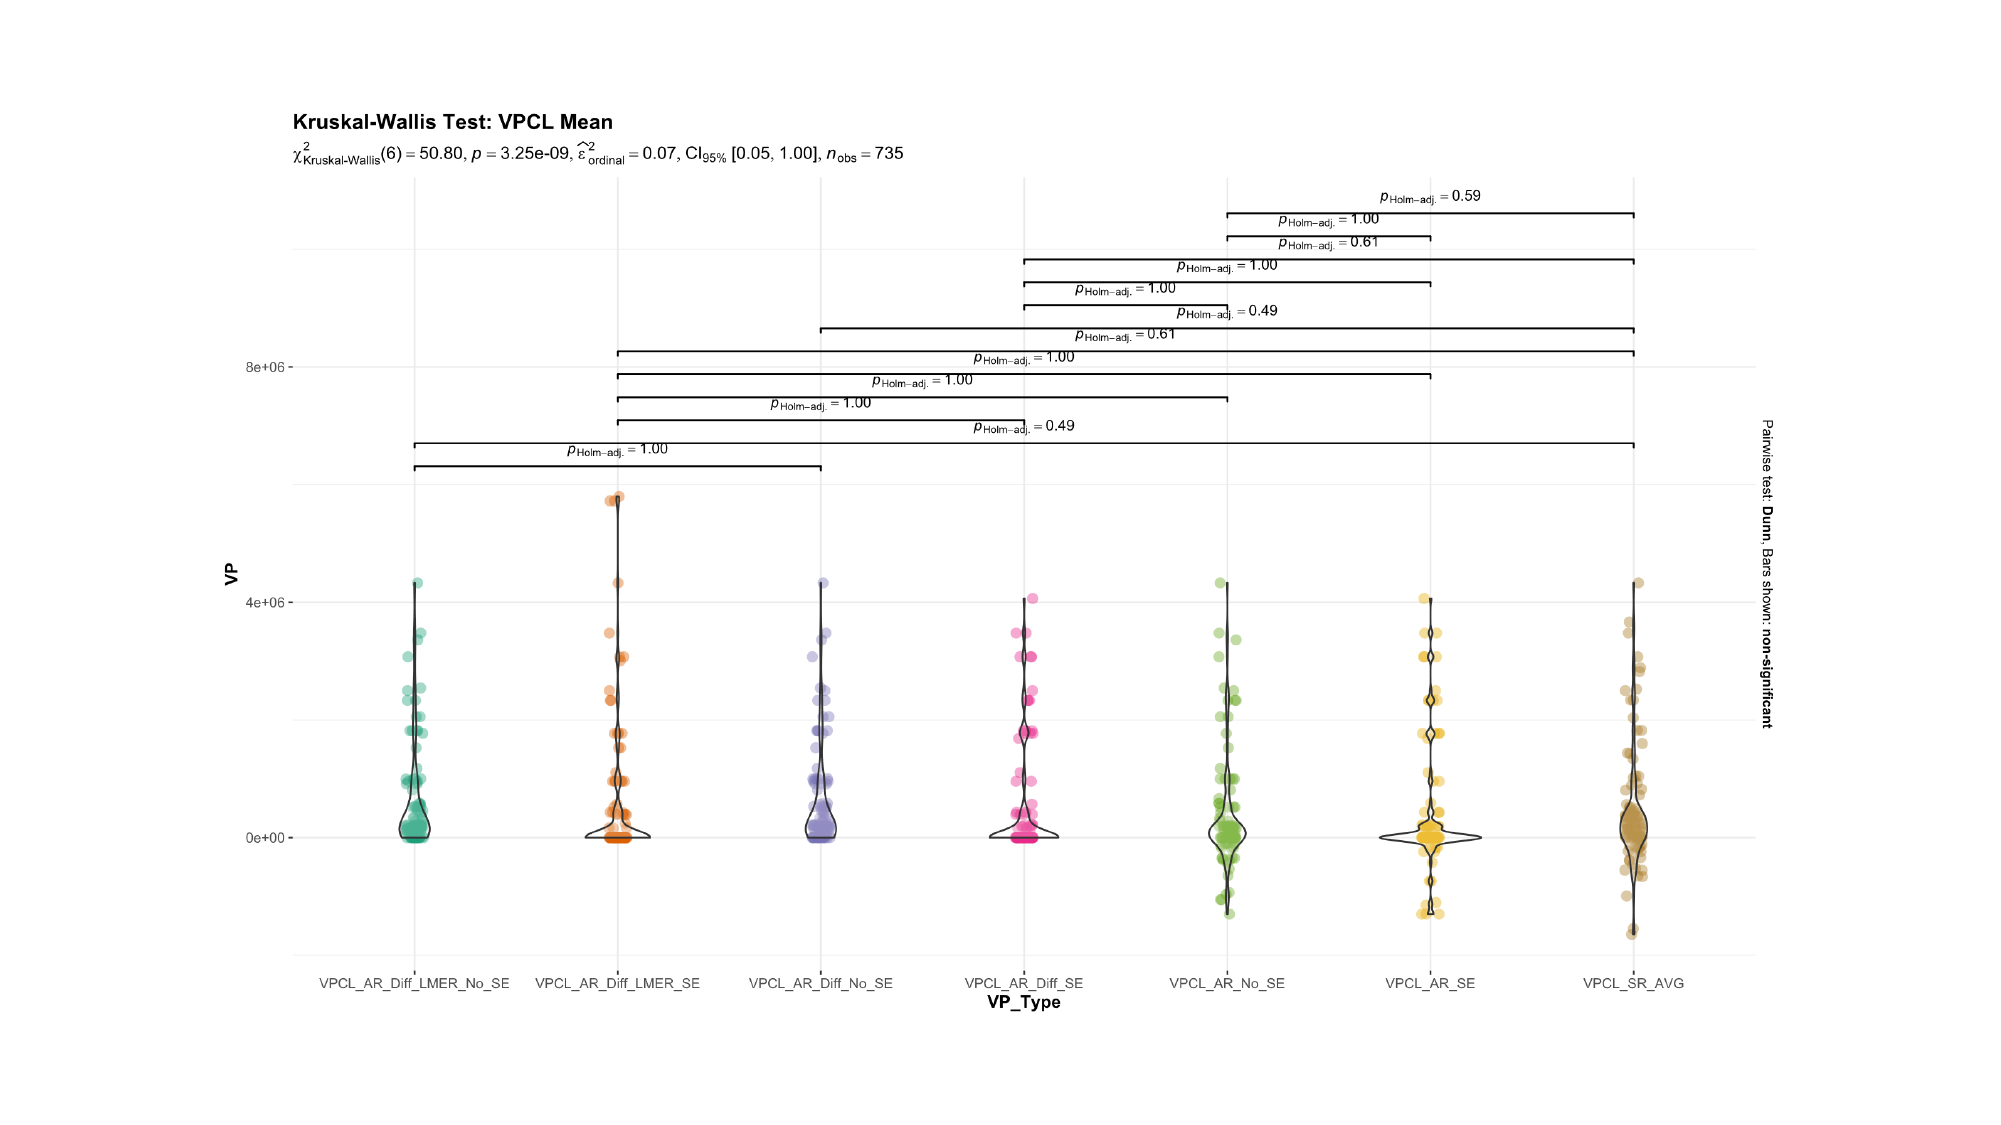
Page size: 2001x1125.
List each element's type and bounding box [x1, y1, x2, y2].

picture [216, 105, 1784, 1020]
